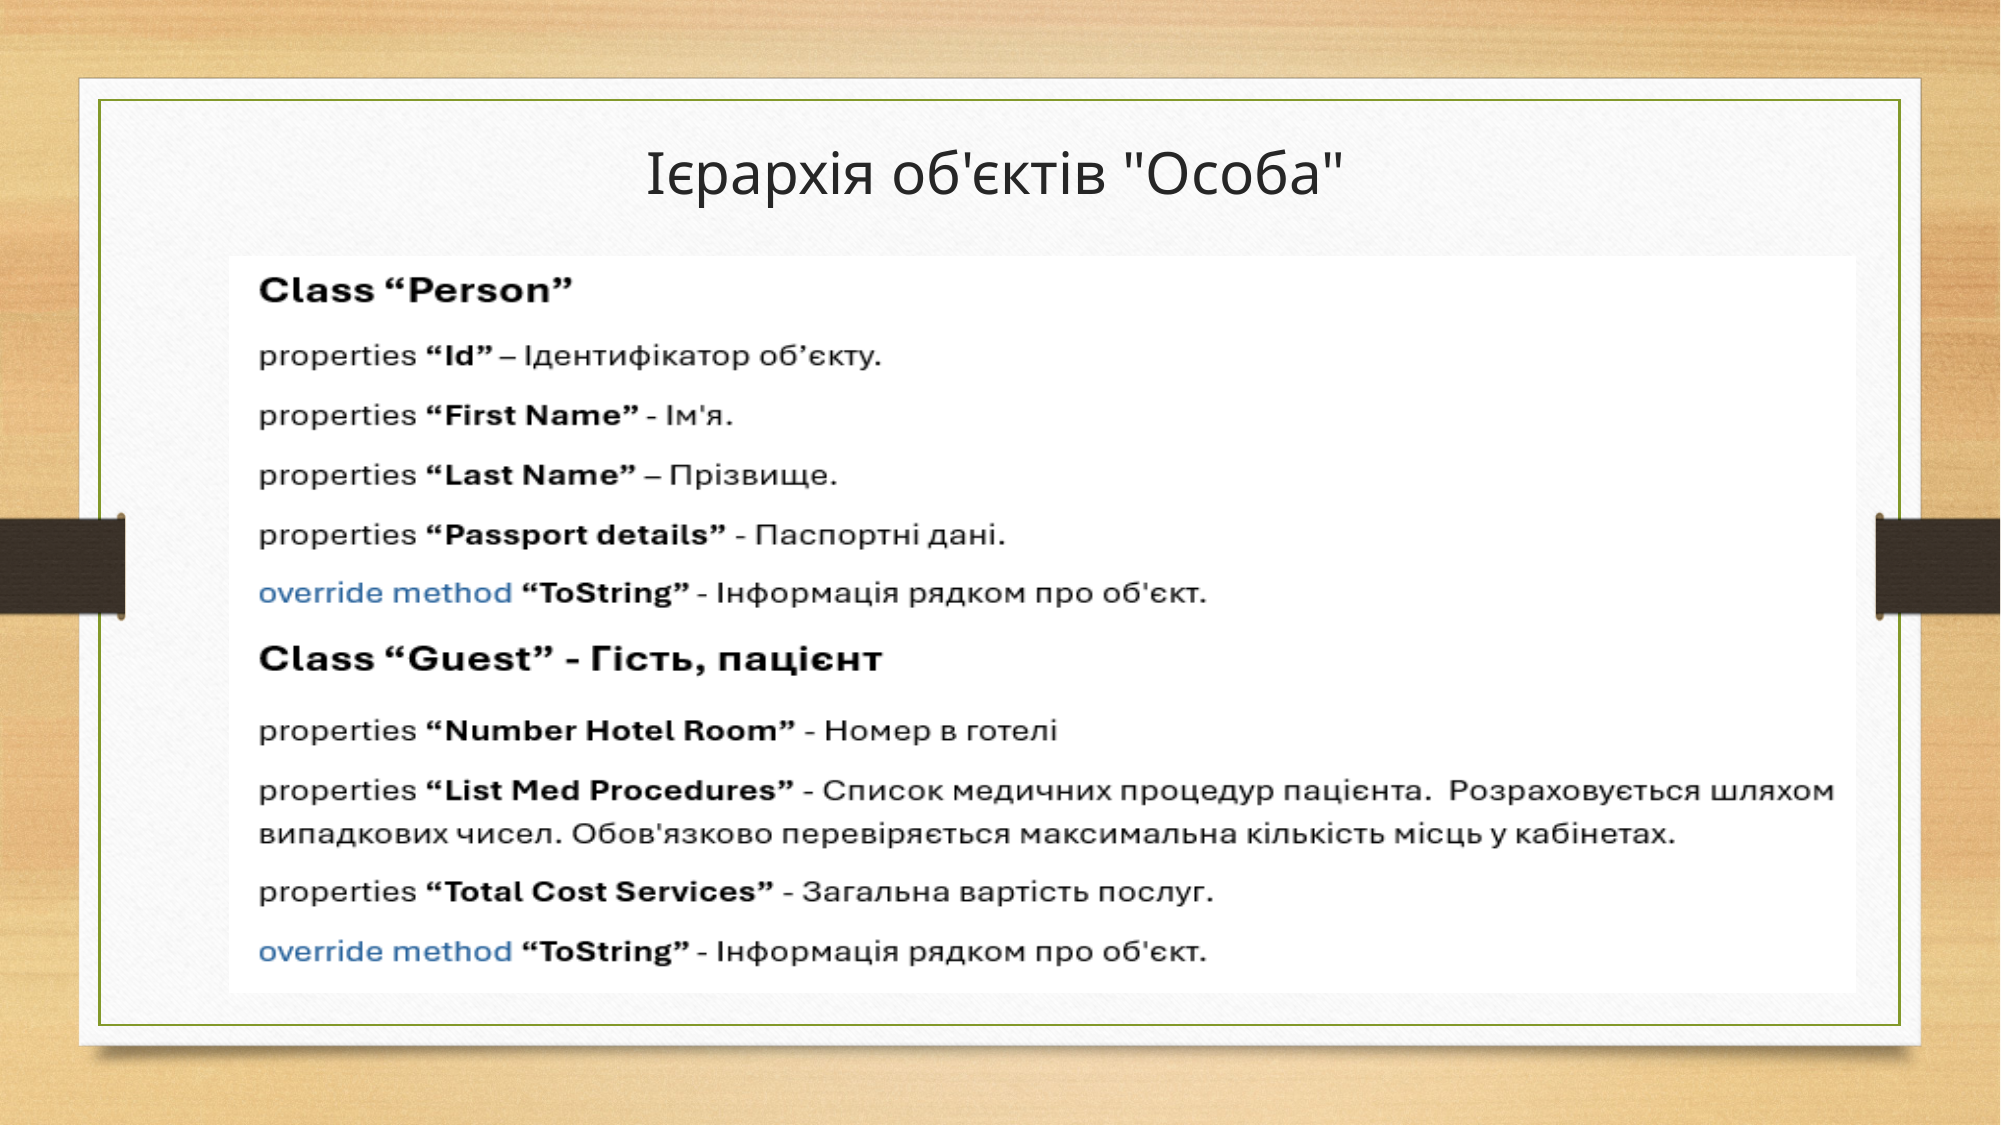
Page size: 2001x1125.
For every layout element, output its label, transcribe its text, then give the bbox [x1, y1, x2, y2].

title Ієрархія об'єктів "Особа" [252, 114, 1740, 217]
picture [0, 0, 2001, 1125]
